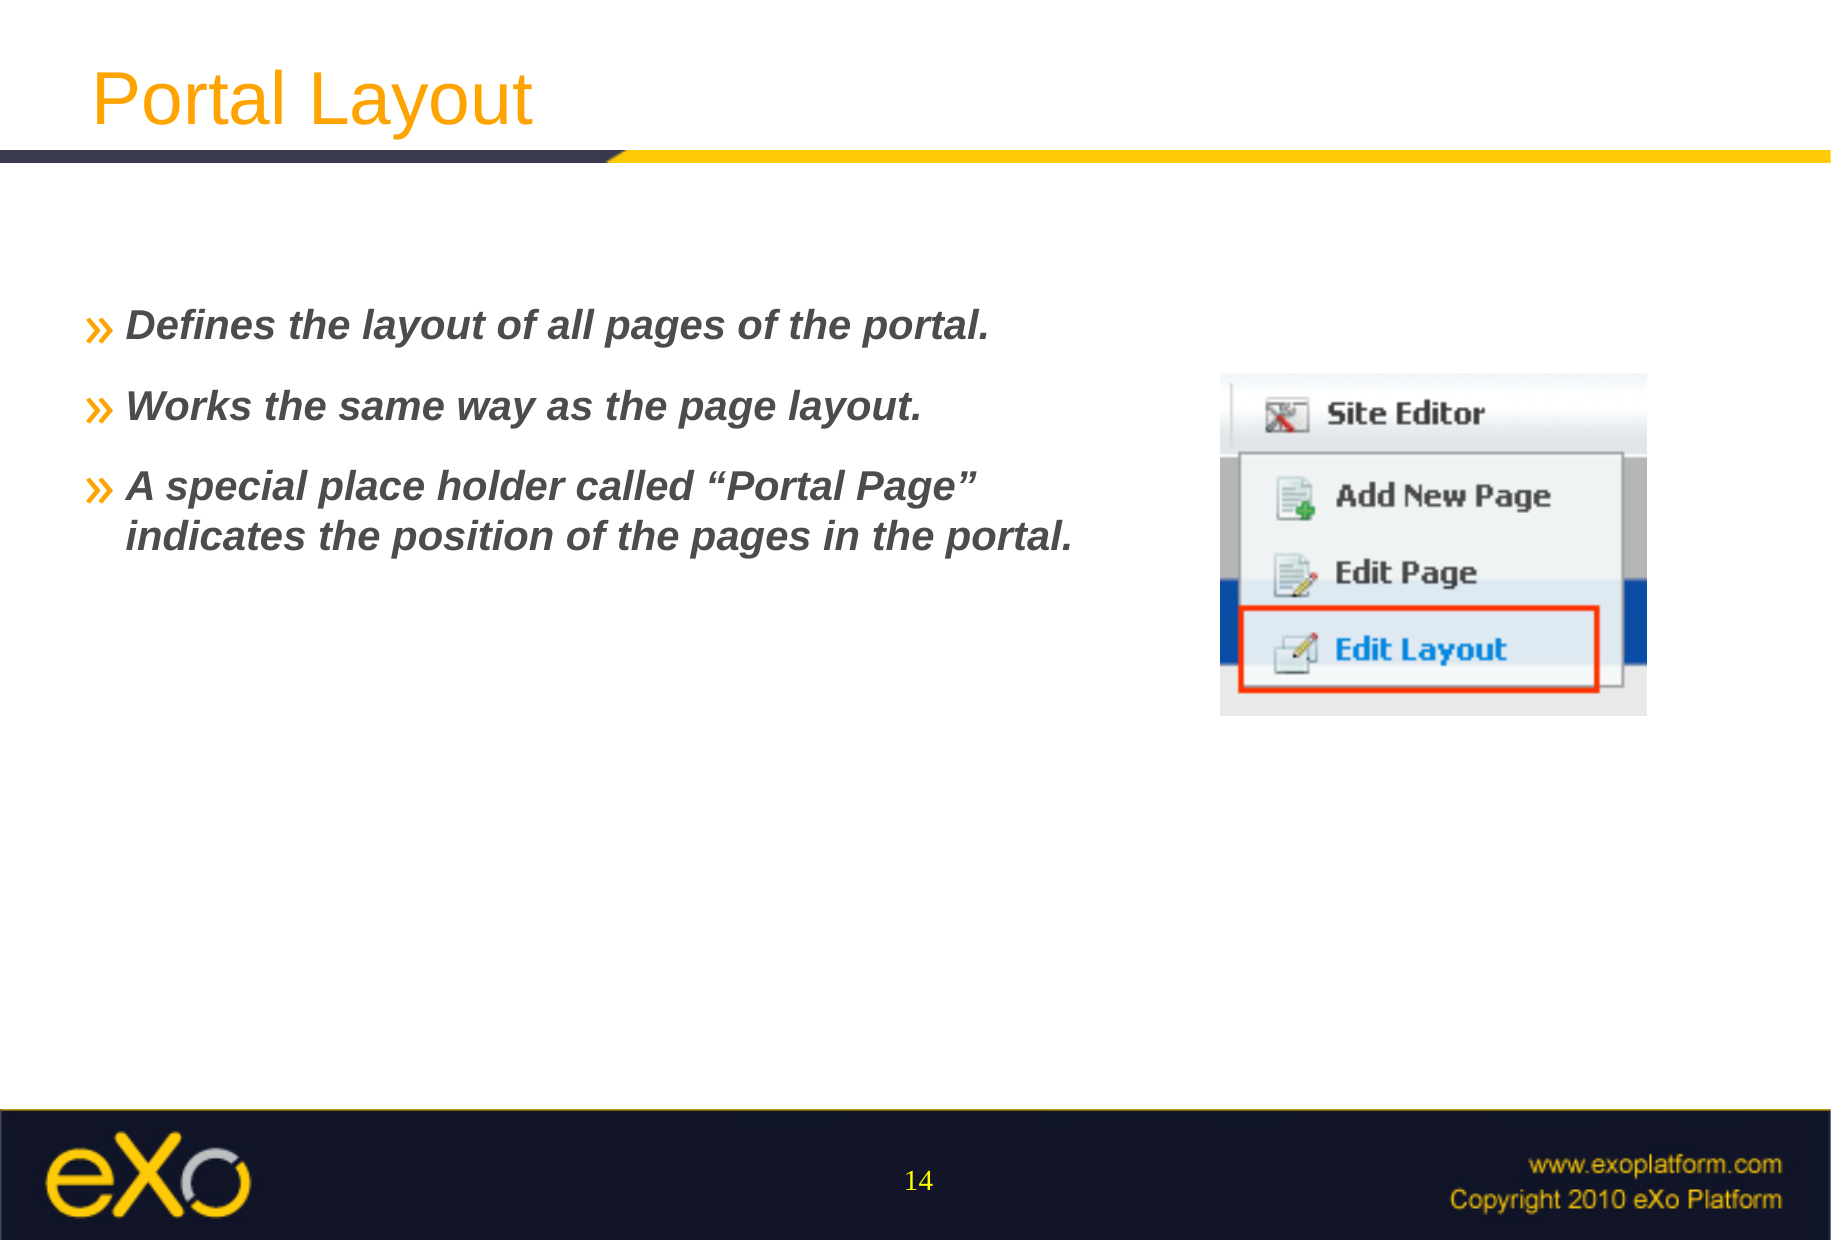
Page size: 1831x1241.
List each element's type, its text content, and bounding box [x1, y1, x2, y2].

picture [0, 1109, 1831, 1240]
picture [0, 150, 1831, 163]
text_box Defines the layout of all pages of the portal. Works the same way as the page layout. A special place holder called “Portal Page” indicates the position of the pages in the portal. [83, 198, 1731, 1036]
text_box Portal Layout [91, 49, 1739, 151]
picture [1219, 373, 1647, 716]
